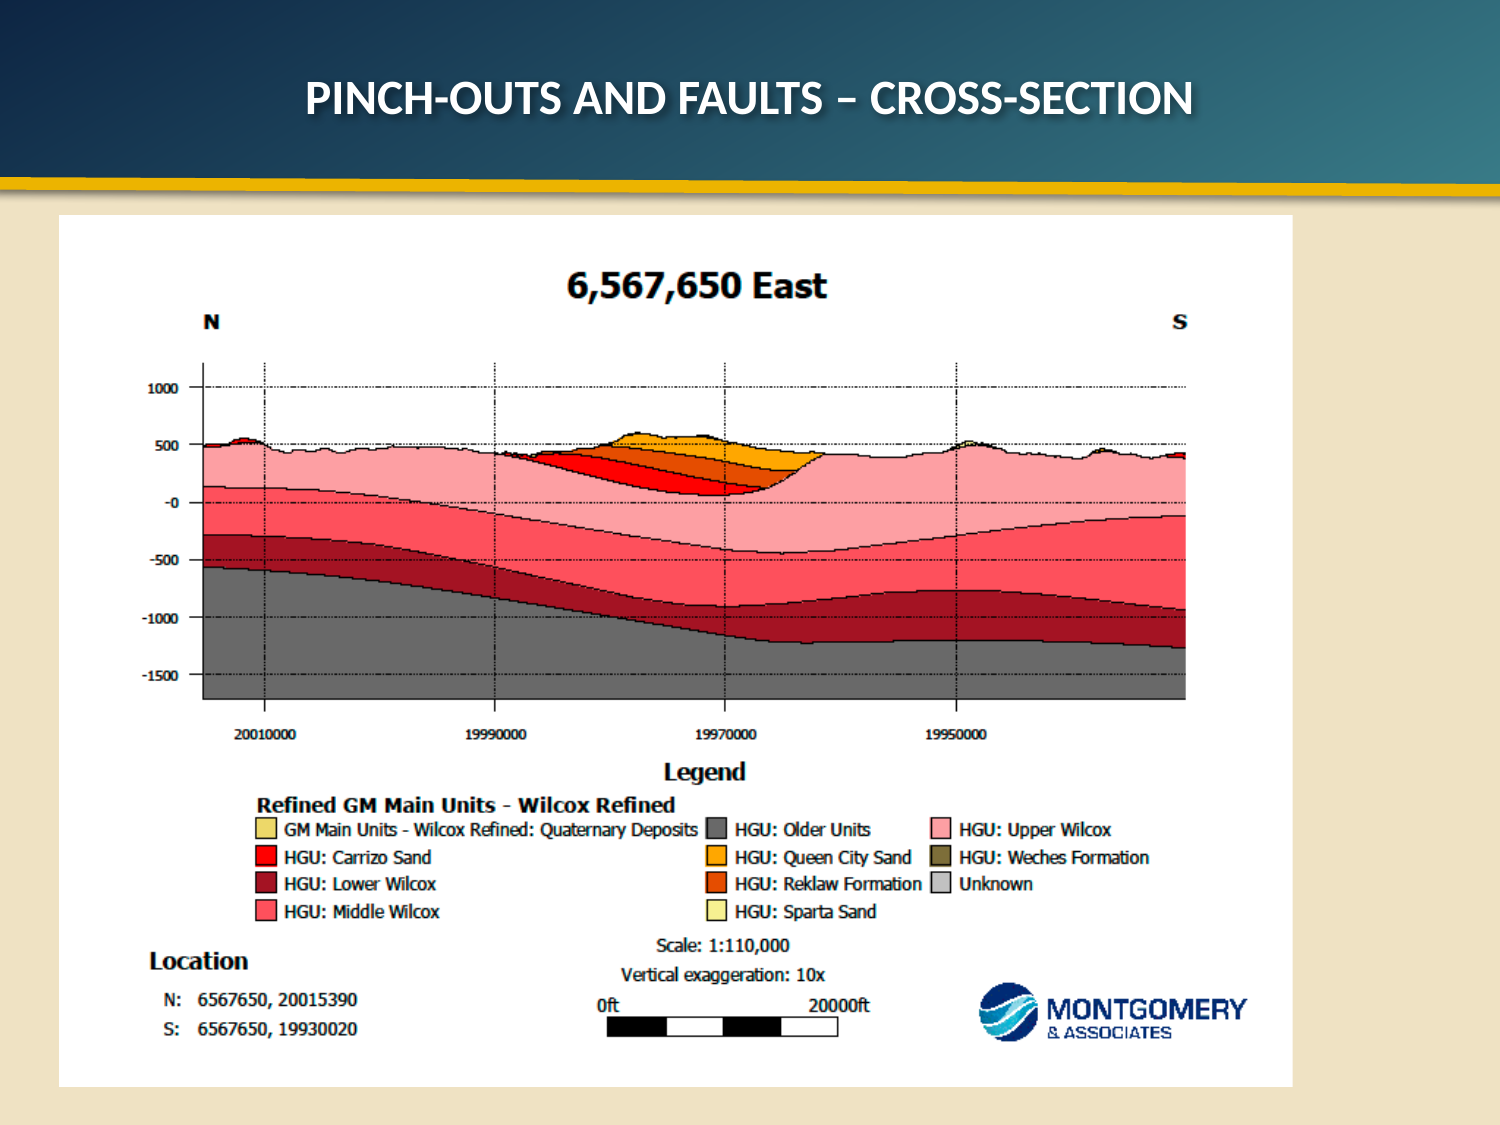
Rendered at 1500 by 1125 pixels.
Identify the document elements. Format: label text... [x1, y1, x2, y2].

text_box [58, 215, 1293, 1088]
title Pinch-outs and Faults – Cross-section [103, 57, 1397, 132]
